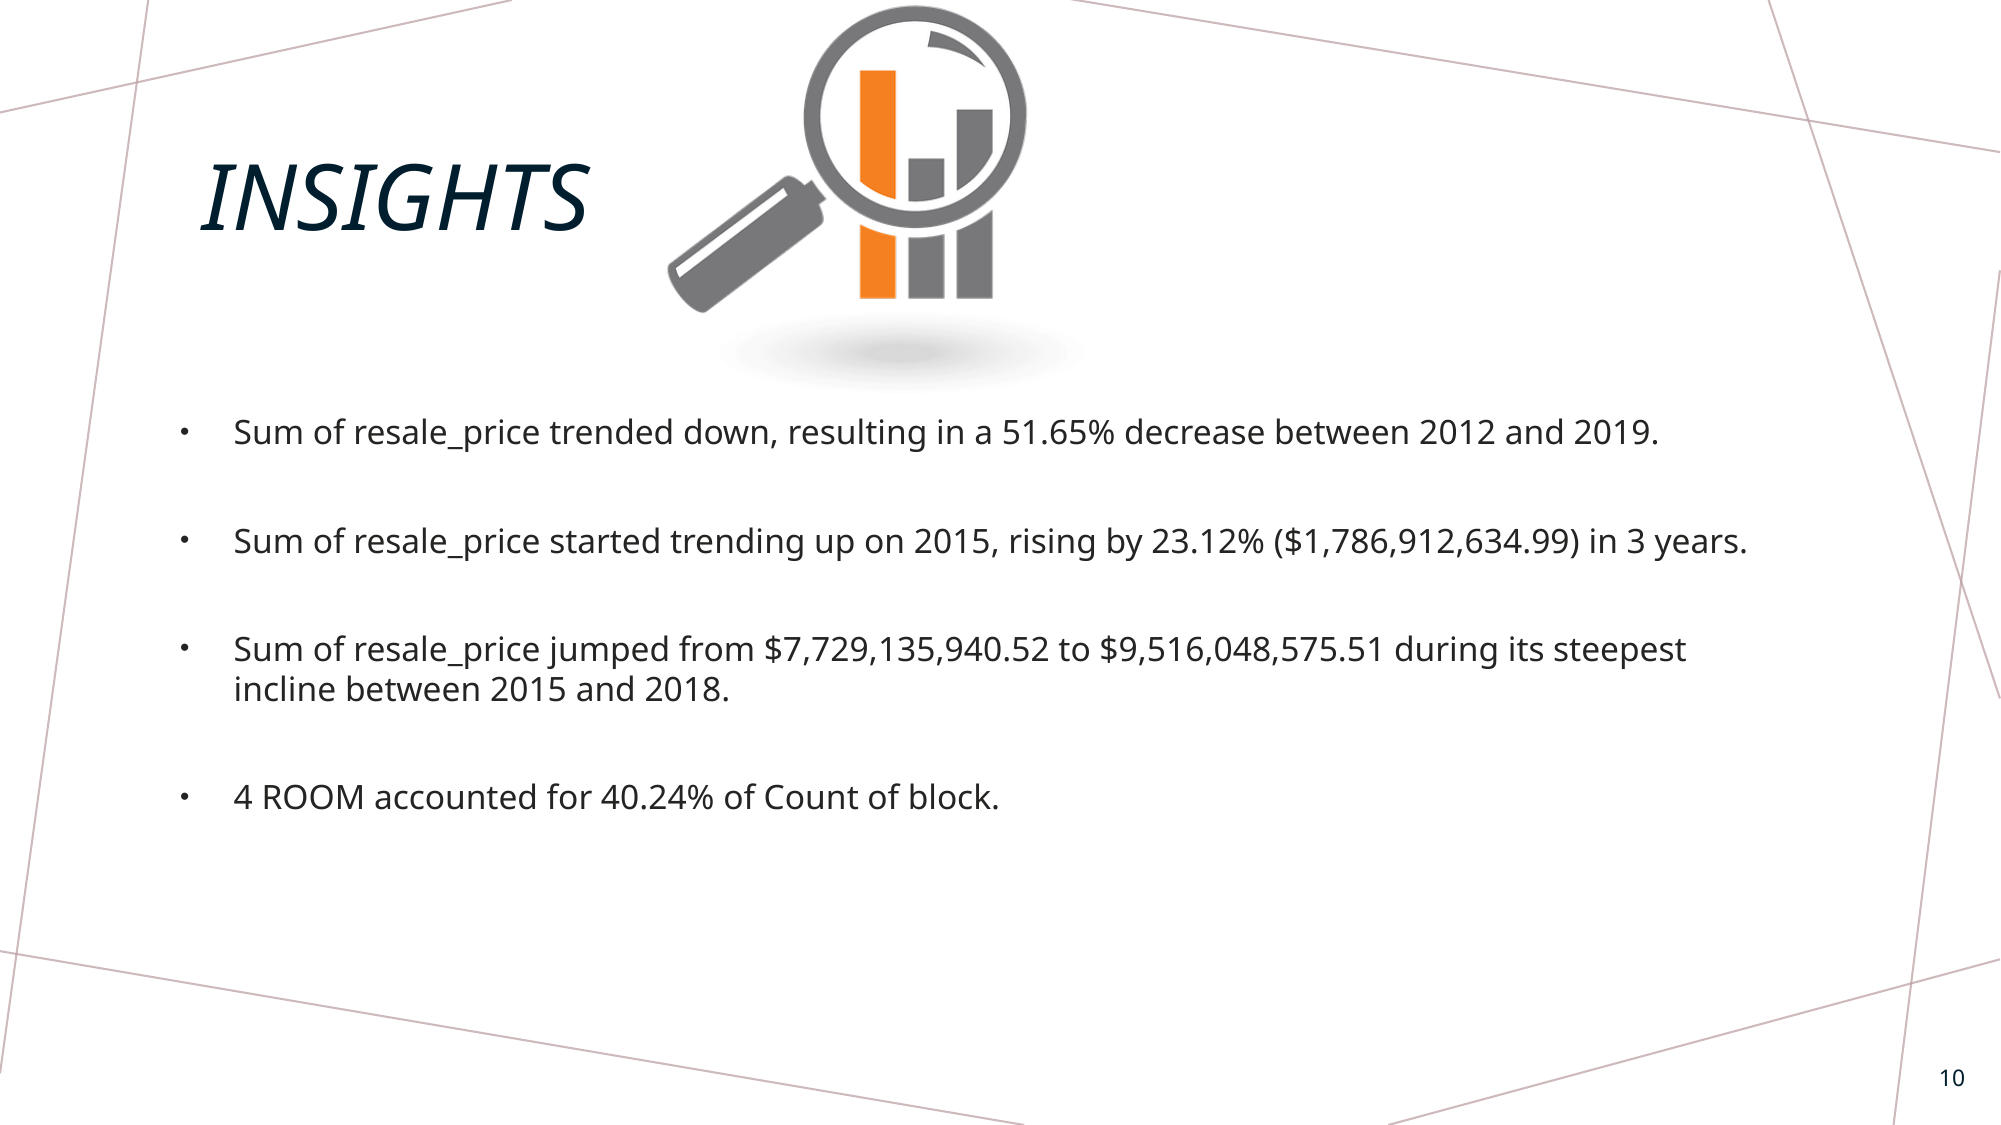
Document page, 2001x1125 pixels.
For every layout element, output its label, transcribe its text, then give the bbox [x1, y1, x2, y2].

list Sum of resale_price trended down, resulting in a 51.65% decrease between 2012 and 2019.﻿﻿ ﻿﻿ ﻿﻿Sum of resale_price started trending up on 2015, rising by 23.12% ($1,786,912,634.99) in 3 years.﻿﻿ ﻿﻿ ﻿﻿Sum of resale_price jumped from $7,729,135,940.52 to $9,516,048,575.51 during its steepest incline between 2015 and 2018.﻿﻿ ﻿ 4 ROOM accounted for 40.24% of Count of block.﻿﻿ ﻿ [164, 403, 1790, 839]
picture [394, 0, 1378, 433]
slide_number 10 [1903, 1049, 1981, 1110]
title insights [1378, 87, 1813, 315]
title insights [187, 87, 394, 315]
